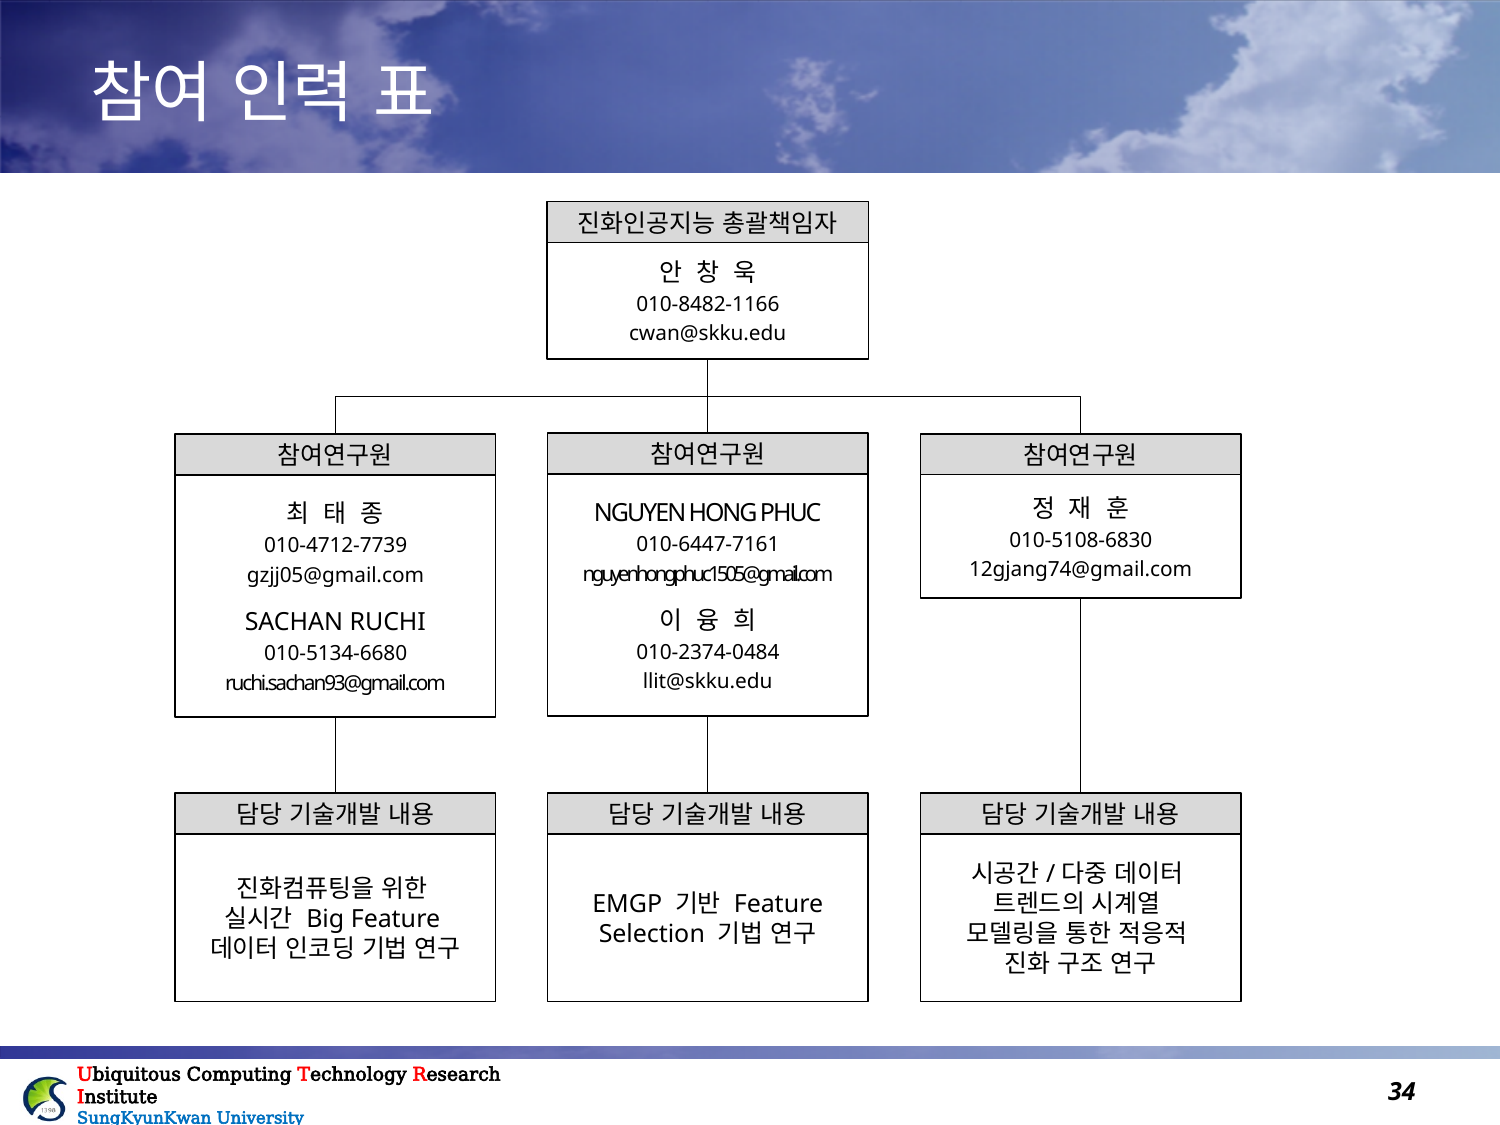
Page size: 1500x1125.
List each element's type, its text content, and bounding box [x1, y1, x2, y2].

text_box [920, 792, 1242, 1002]
slide_number 33 [1080, 1066, 1431, 1118]
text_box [174, 792, 496, 1002]
picture [0, 1046, 1500, 1059]
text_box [546, 201, 869, 360]
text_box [920, 433, 1242, 599]
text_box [174, 433, 496, 718]
picture [0, 0, 1500, 173]
title 참여 인력 표 [75, 19, 1424, 161]
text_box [547, 792, 869, 1002]
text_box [856, 209, 932, 584]
picture [17, 1073, 77, 1125]
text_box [547, 432, 869, 717]
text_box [483, 210, 560, 583]
